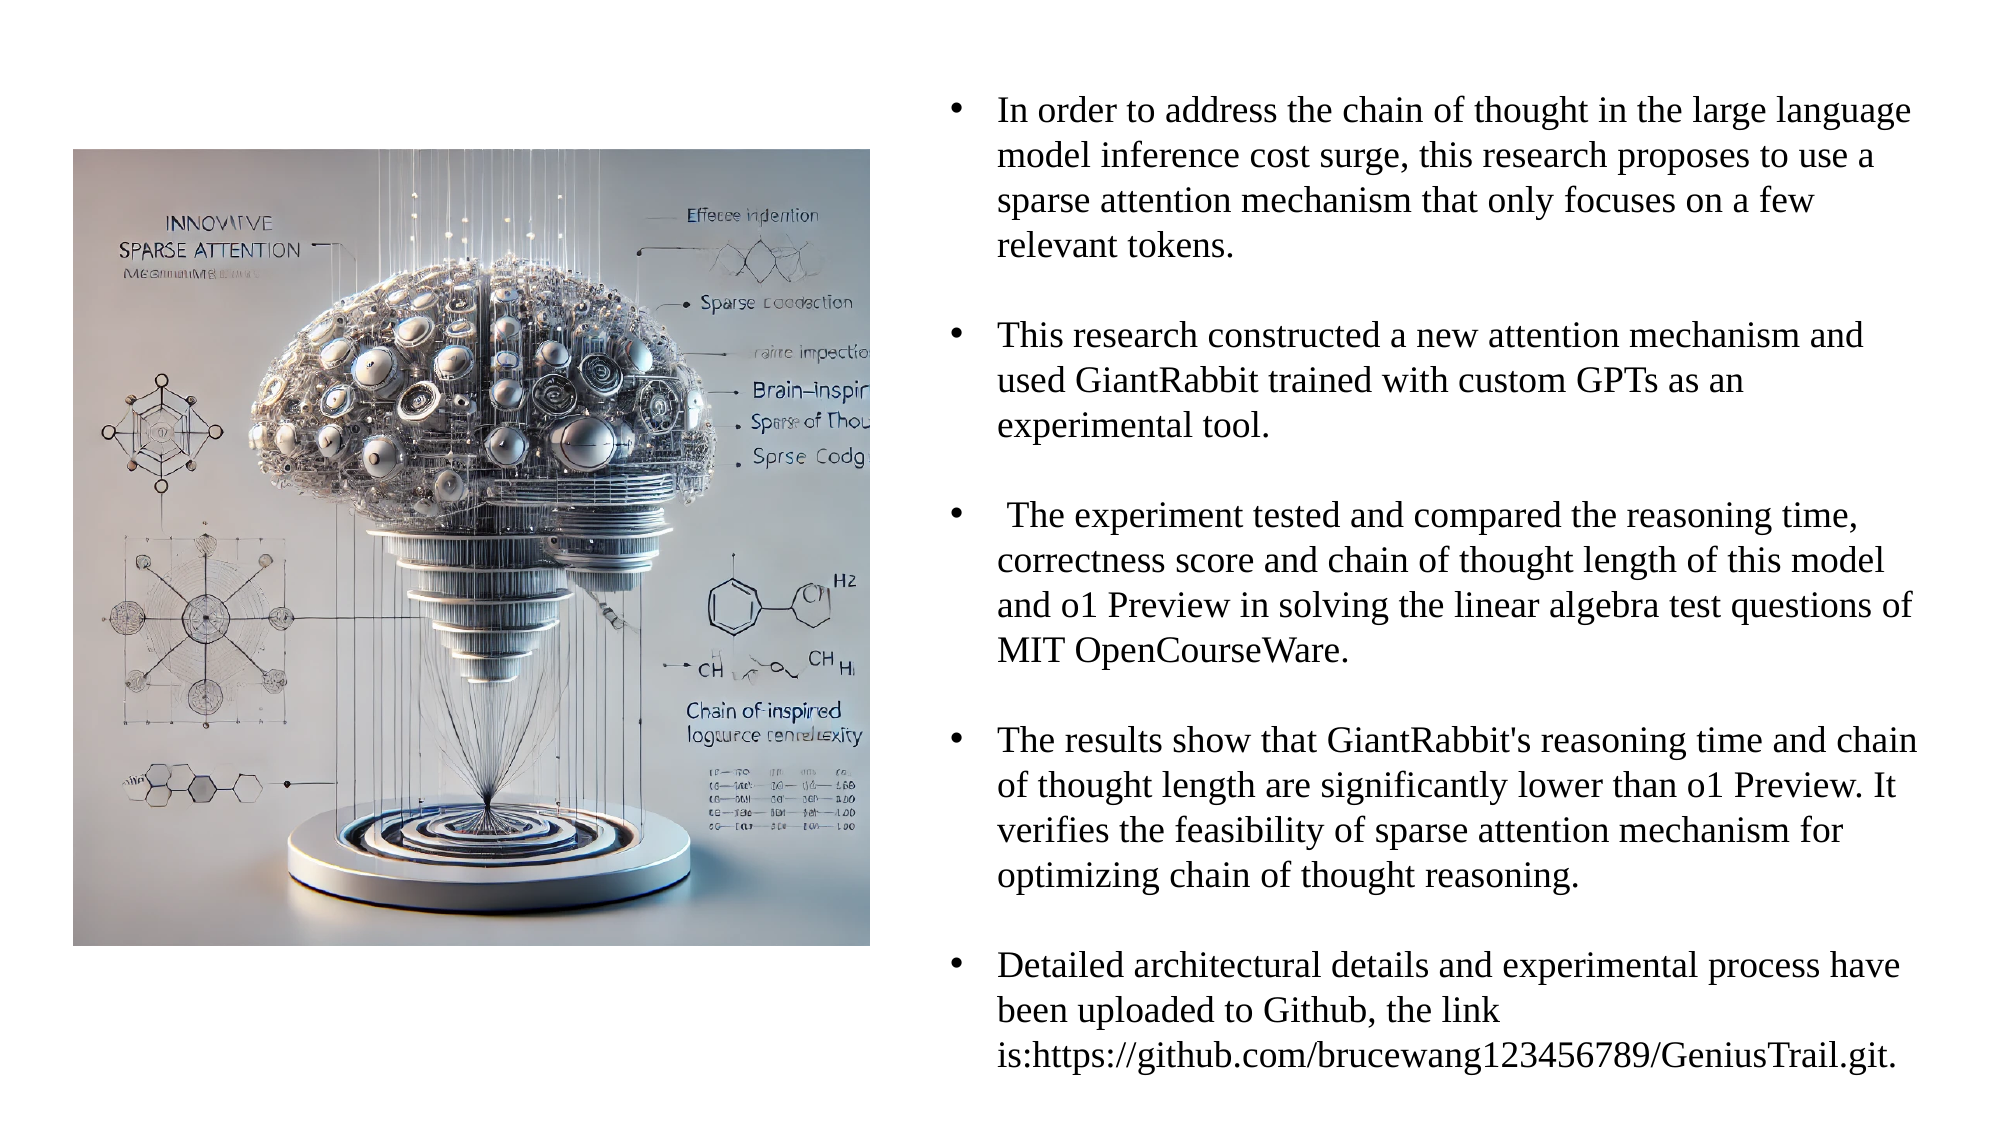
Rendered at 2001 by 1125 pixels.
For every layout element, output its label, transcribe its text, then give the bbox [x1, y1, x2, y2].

text_box In order to address the chain of thought in the large language model inference cost surge, this research proposes to use a sparse attention mechanism that only focuses on a few relevant tokens. This research constructed a new attention mechanism and used GiantRabbit trained with custom GPTs as an experimental tool. The experiment tested and compared the reasoning time, correctness score and chain of thought length of this model and o1 Preview in solving the linear algebra test questions of MIT OpenCourseWare. The results show that GiantRabbit's reasoning time and chain of thought length are significantly lower than o1 Preview. It verifies the feasibility of sparse attention mechanism for optimizing chain of thought reasoning. Detailed architectural details and experimental process have been uploaded to Github, the link is:https://github.com/brucewang123456789/GeniusTrail.git. [935, 77, 1958, 1083]
picture [73, 149, 870, 946]
